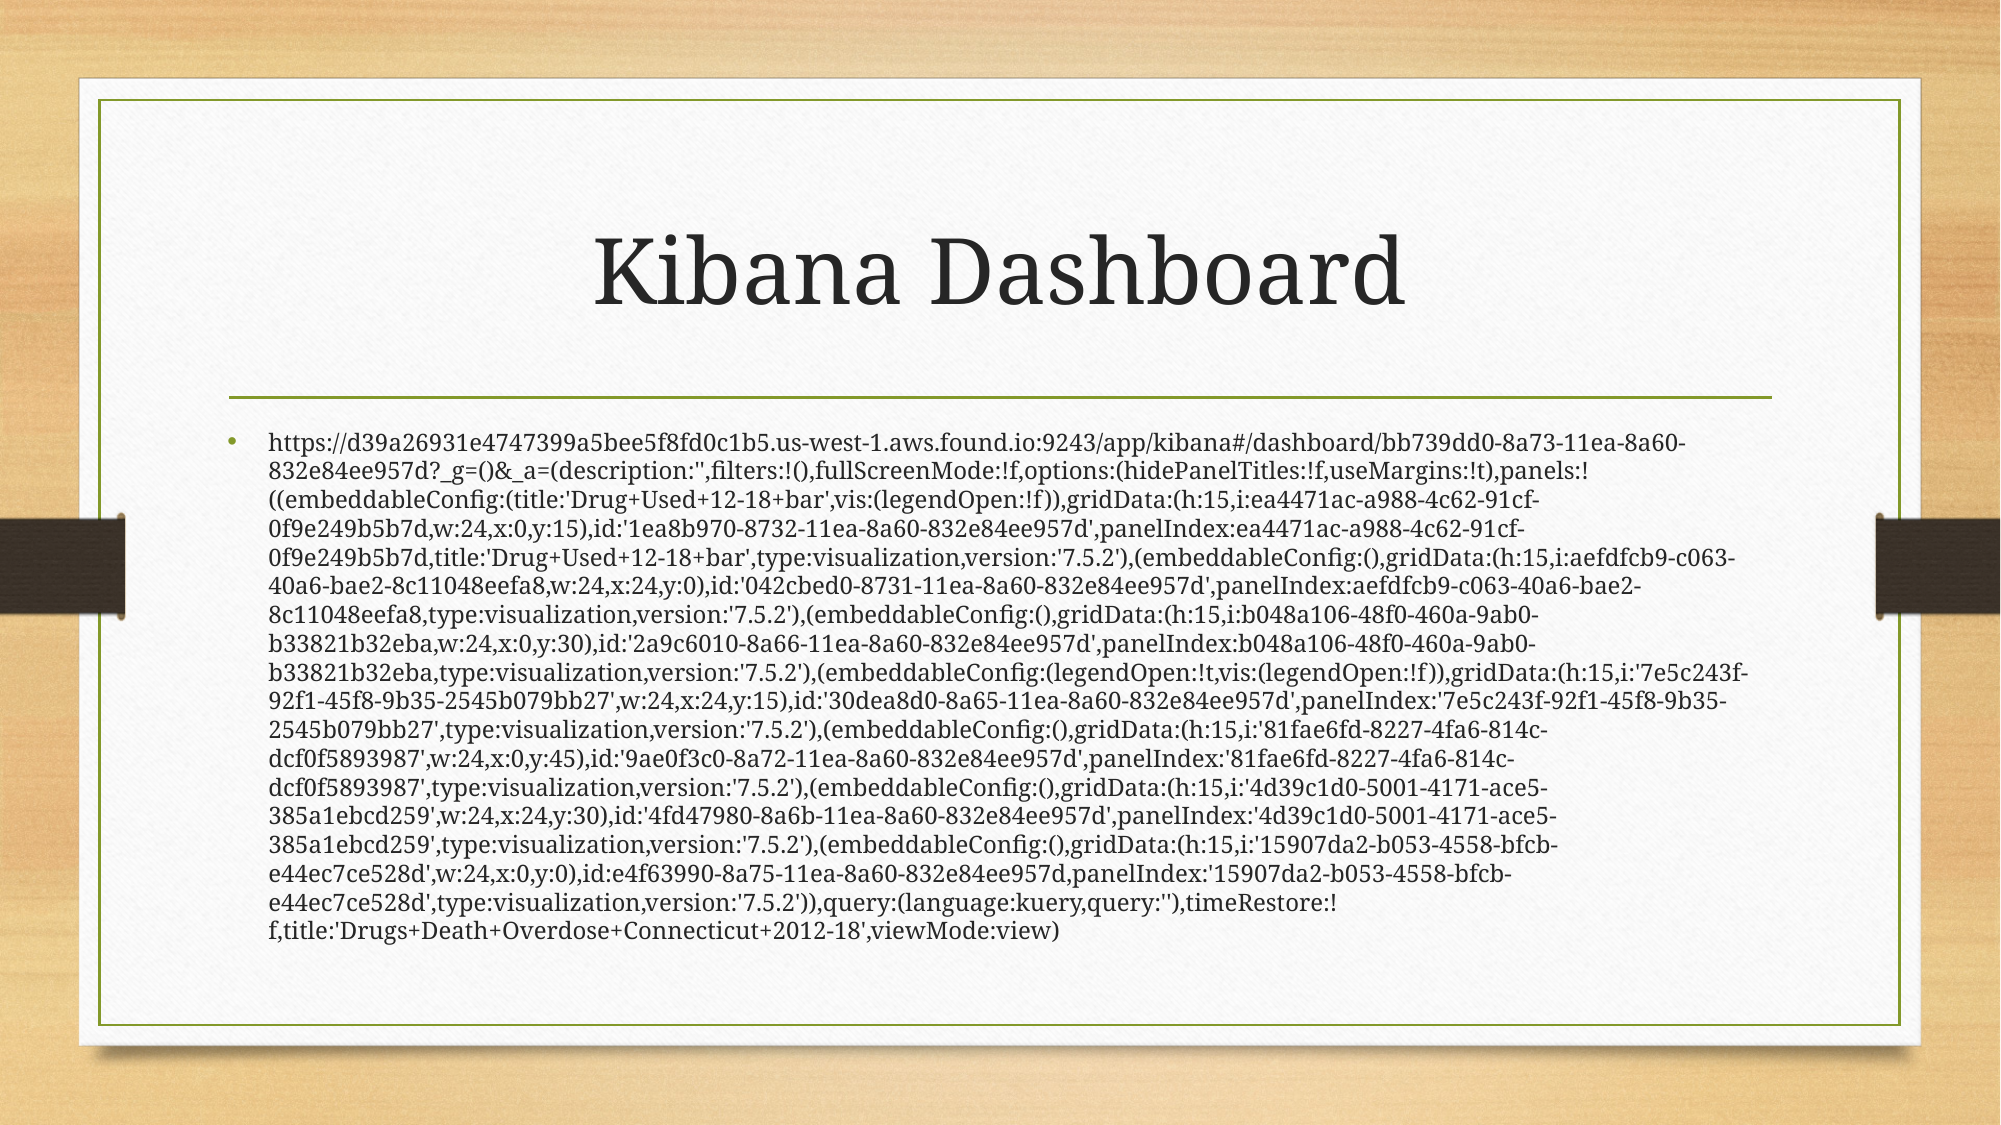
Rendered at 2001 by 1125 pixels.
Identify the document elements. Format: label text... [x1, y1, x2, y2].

title Kibana Dashboard [212, 161, 1788, 375]
picture [0, 0, 2001, 1125]
list https://d39a26931e4747399a5bee5f8fd0c1b5.us-west-1.aws.found.io:9243/app/kibana#/dashboard/bb739dd0-8a73-11ea-8a60-832e84ee957d?_g=()&_a=(description:'',filters:!(),fullScreenMode:!f,options:(hidePanelTitles:!f,useMargins:!t),panels:!((embeddableConfig:(title:'Drug+Used+12-18+bar',vis:(legendOpen:!f)),gridData:(h:15,i:ea4471ac-a988-4c62-91cf-0f9e249b5b7d,w:24,x:0,y:15),id:'1ea8b970-8732-11ea-8a60-832e84ee957d',panelIndex:ea4471ac-a988-4c62-91cf-0f9e249b5b7d,title:'Drug+Used+12-18+bar',type:visualization,version:'7.5.2'),(embeddableConfig:(),gridData:(h:15,i:aefdfcb9-c063-40a6-bae2-8c11048eefa8,w:24,x:24,y:0),id:'042cbed0-8731-11ea-8a60-832e84ee957d',panelIndex:aefdfcb9-c063-40a6-bae2-8c11048eefa8,type:visualization,version:'7.5.2'),(embeddableConfig:(),gridData:(h:15,i:b048a106-48f0-460a-9ab0-b33821b32eba,w:24,x:0,y:30),id:'2a9c6010-8a66-11ea-8a60-832e84ee957d',panelIndex:b048a106-48f0-460a-9ab0-b33821b32eba,type:visualization,version:'7.5.2'),(embeddableConfig:(legendOpen:!t,vis:(legendOpen:!f)),gridData:(h:15,i:'7e5c243f-92f1-45f8-9b35-2545b079bb27',w:24,x:24,y:15),id:'30dea8d0-8a65-11ea-8a60-832e84ee957d',panelIndex:'7e5c243f-92f1-45f8-9b35-2545b079bb27',type:visualization,version:'7.5.2'),(embeddableConfig:(),gridData:(h:15,i:'81fae6fd-8227-4fa6-814c-dcf0f5893987',w:24,x:0,y:45),id:'9ae0f3c0-8a72-11ea-8a60-832e84ee957d',panelIndex:'81fae6fd-8227-4fa6-814c-dcf0f5893987',type:visualization,version:'7.5.2'),(embeddableConfig:(),gridData:(h:15,i:'4d39c1d0-5001-4171-ace5-385a1ebcd259',w:24,x:24,y:30),id:'4fd47980-8a6b-11ea-8a60-832e84ee957d',panelIndex:'4d39c1d0-5001-4171-ace5-385a1ebcd259',type:visualization,version:'7.5.2'),(embeddableConfig:(),gridData:(h:15,i:'15907da2-b053-4558-bfcb-e44ec7ce528d',w:24,x:0,y:0),id:e4f63990-8a75-11ea-8a60-832e84ee957d,panelIndex:'15907da2-b053-4558-bfcb-e44ec7ce528d',type:visualization,version:'7.5.2')),query:(language:kuery,query:''),timeRestore:!f,title:'Drugs+Death+Overdose+Connecticut+2012-18',viewMode:view) [212, 419, 1788, 964]
